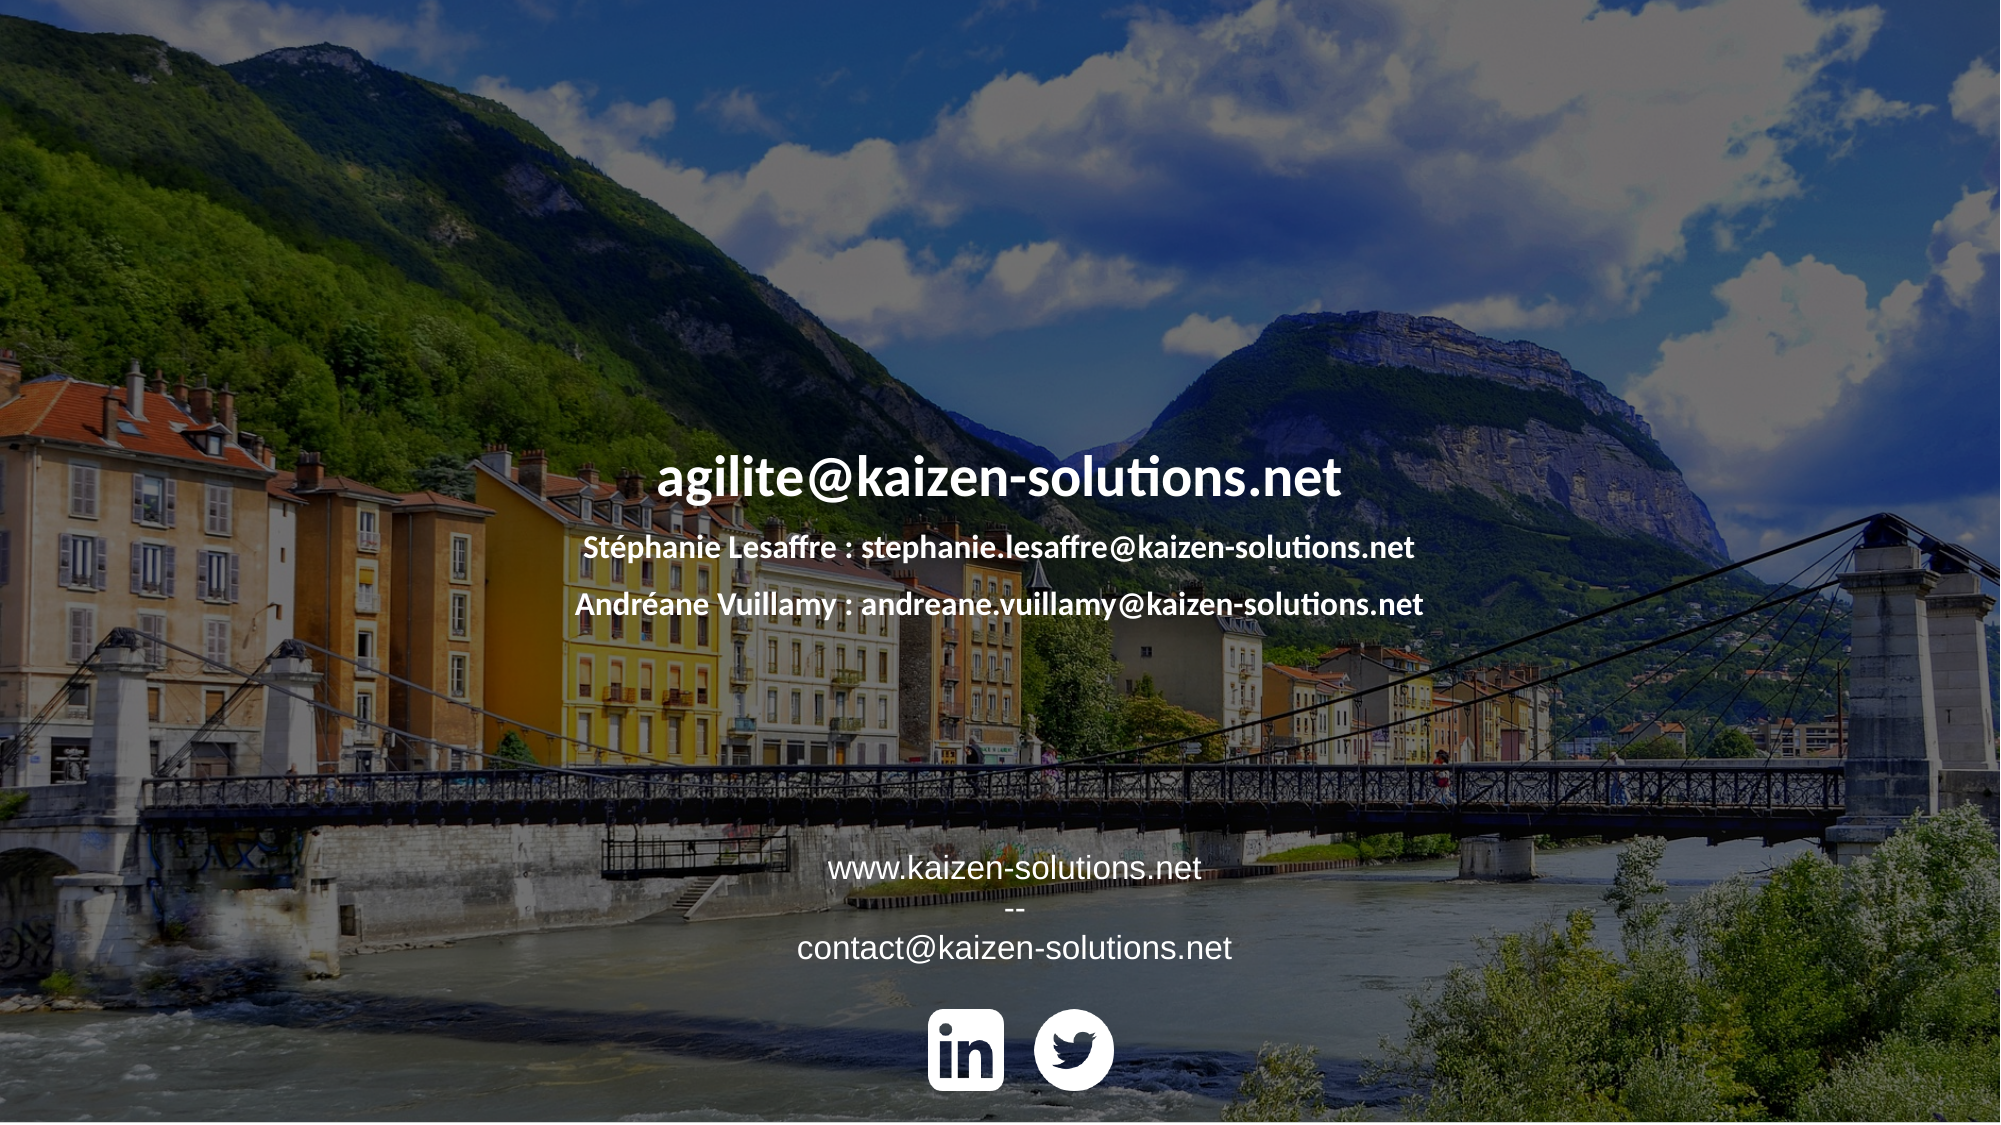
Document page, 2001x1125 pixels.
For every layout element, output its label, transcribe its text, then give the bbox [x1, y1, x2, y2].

picture [0, 0, 2000, 378]
list agilite@kaizen-solutions.net Stéphanie Lesaffre : stephanie.lesaffre@kaizen-solutions.net Andréane Vuillamy : andreane.vuillamy@kaizen-solutions.net [0, 378, 2000, 611]
picture [0, 611, 2000, 1122]
